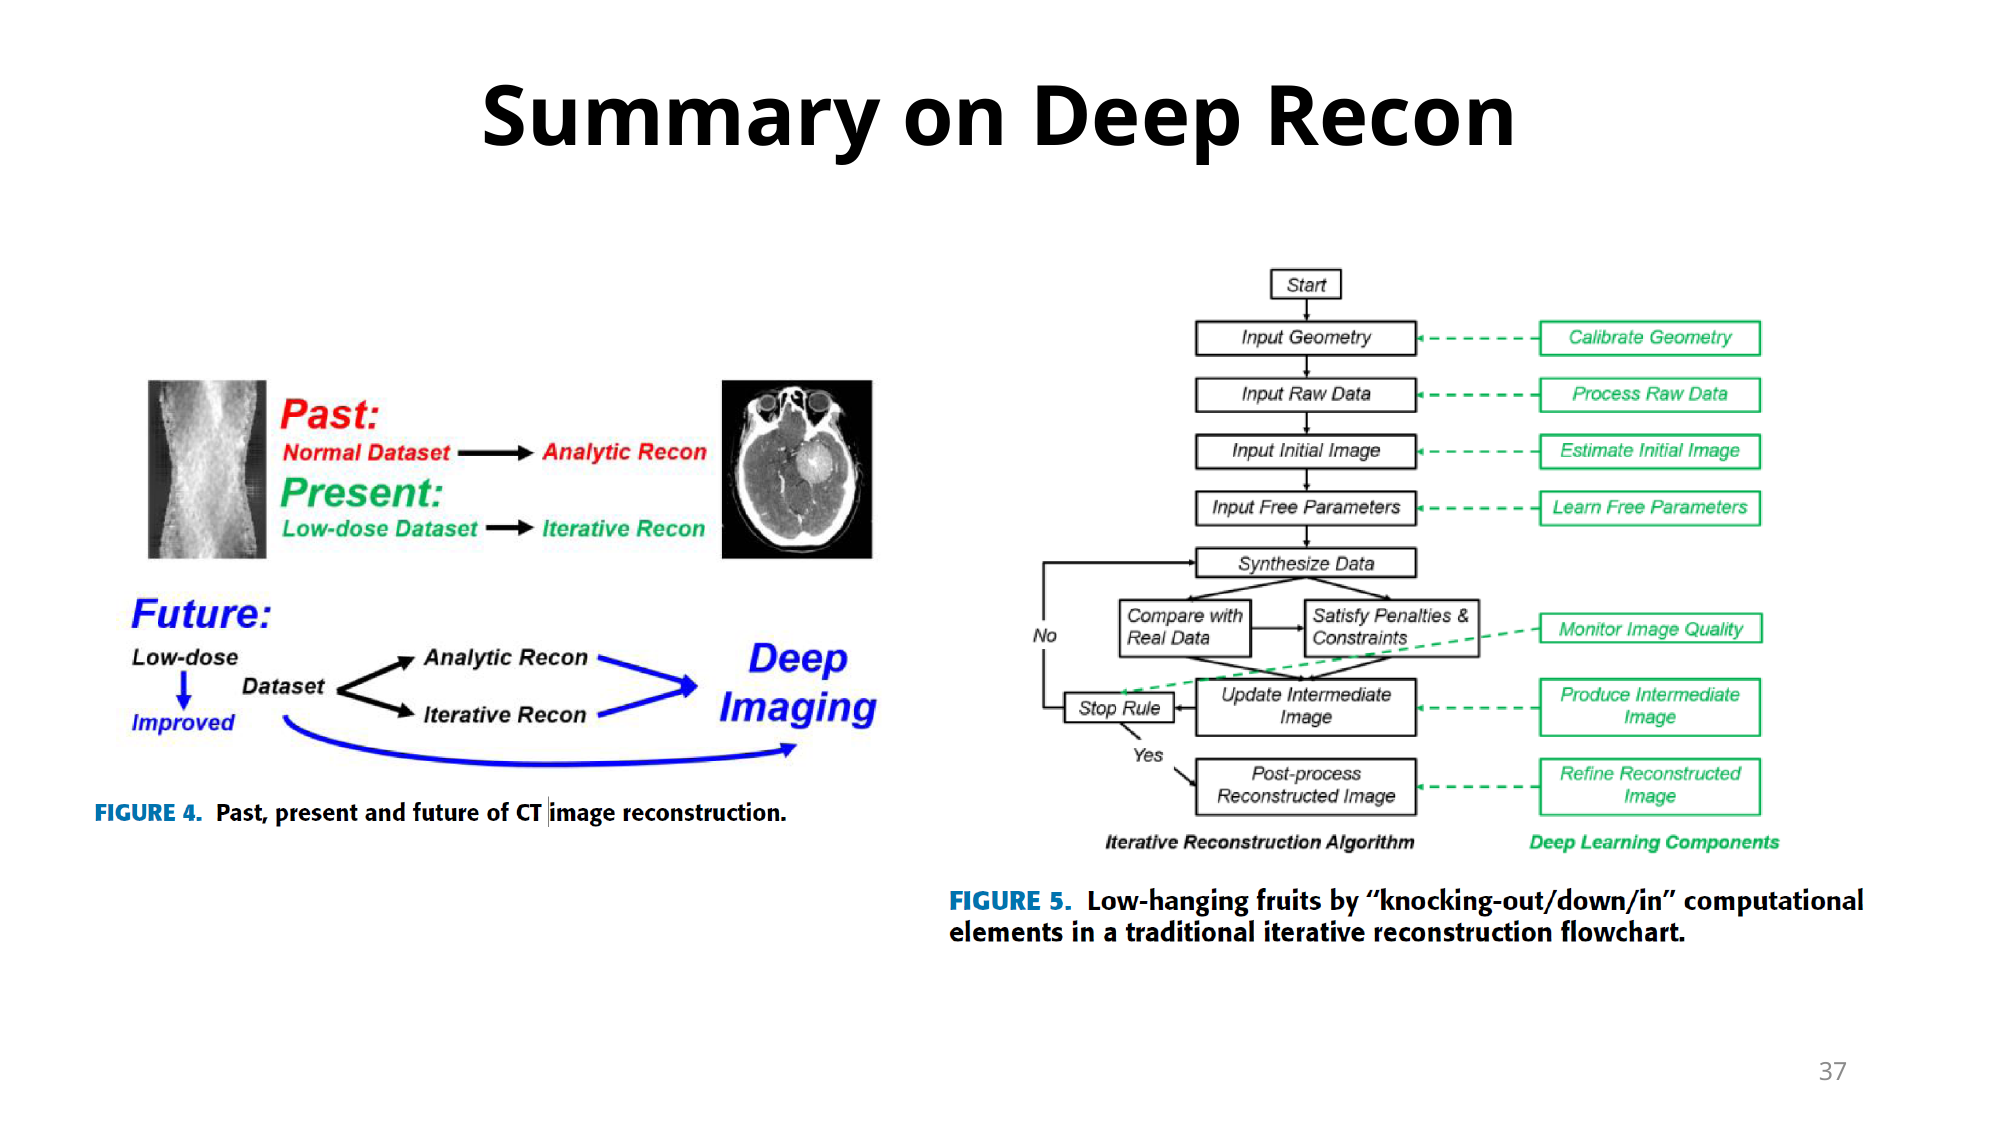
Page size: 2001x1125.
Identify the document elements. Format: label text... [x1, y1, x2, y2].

slide_number 37 [1412, 1042, 1863, 1103]
title Summary on Deep Recon [137, 59, 1863, 177]
picture [944, 251, 1881, 961]
picture [85, 366, 901, 846]
